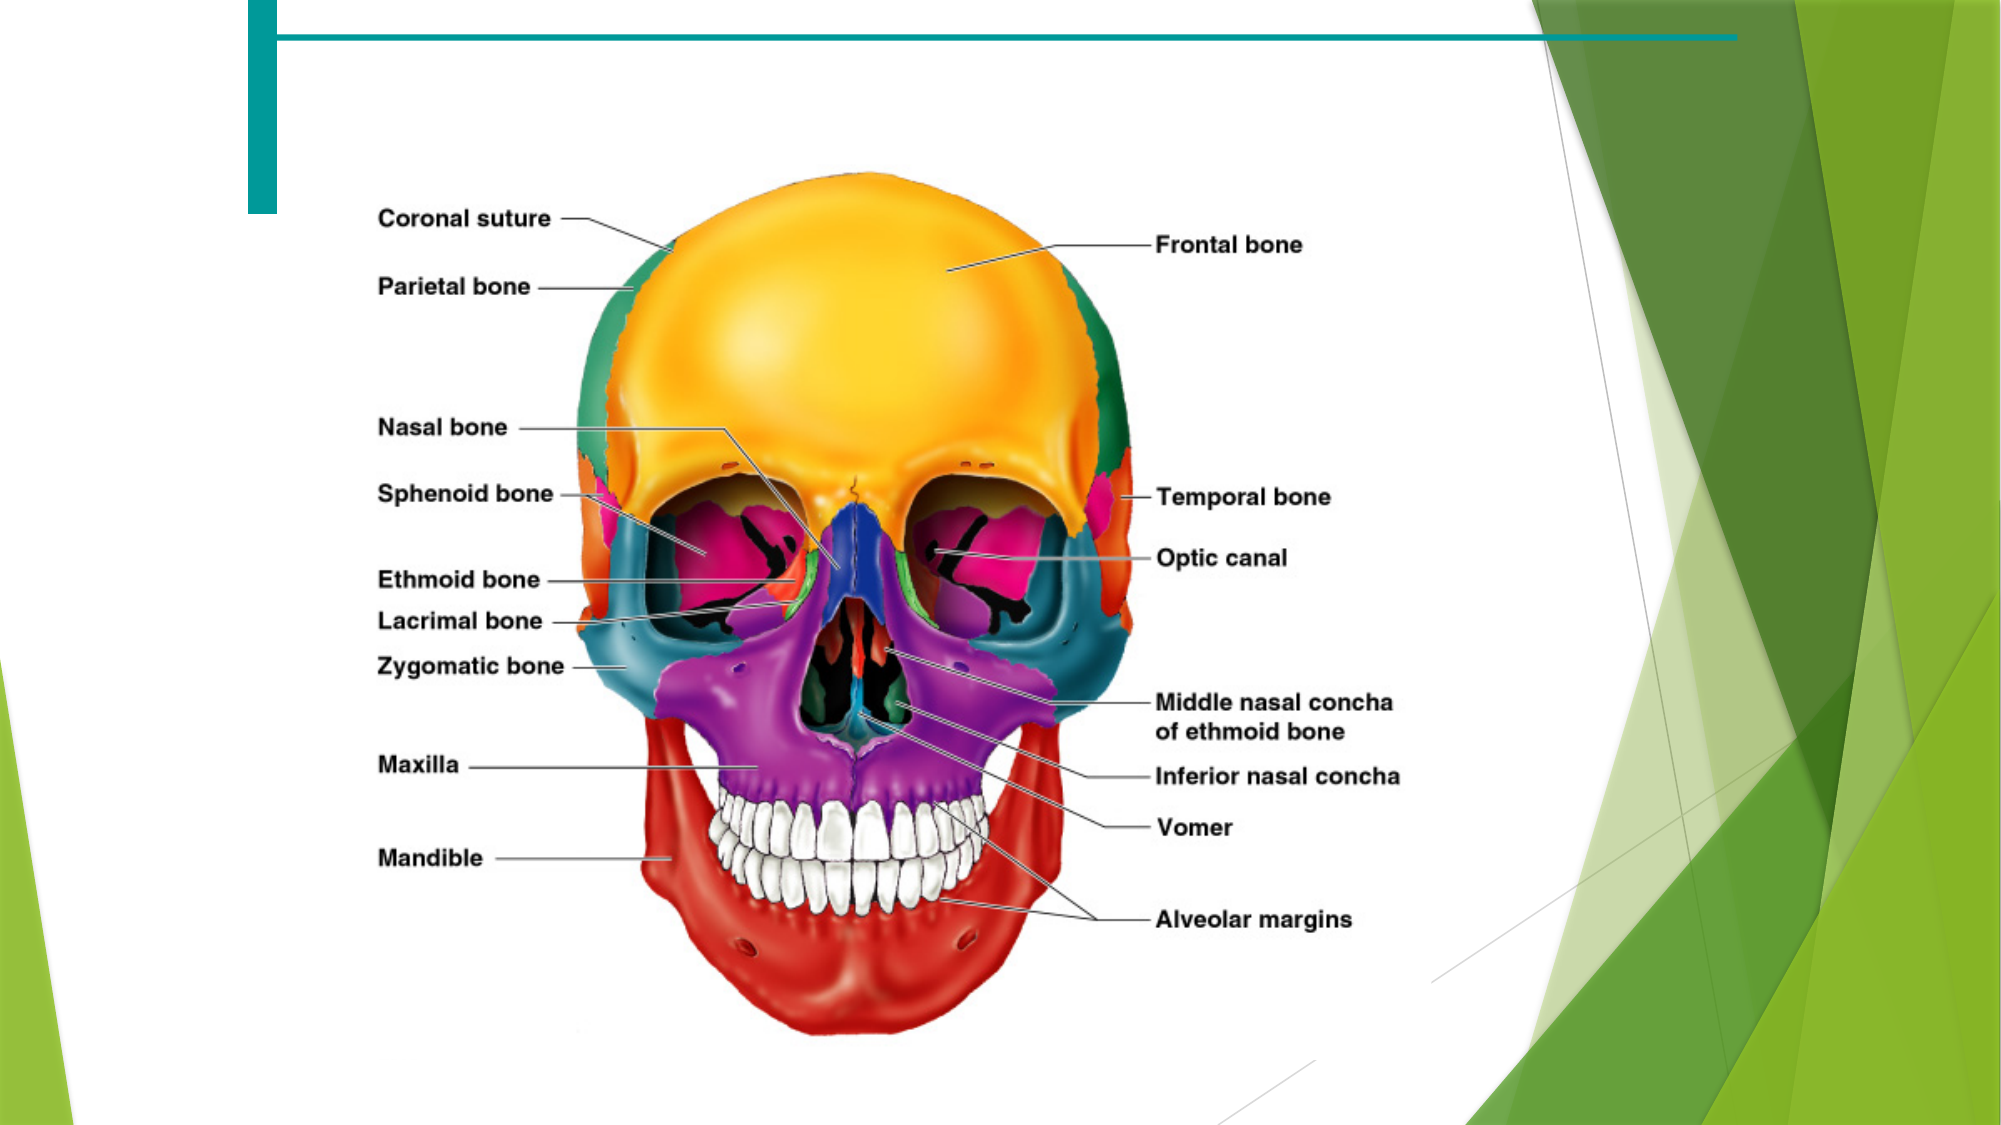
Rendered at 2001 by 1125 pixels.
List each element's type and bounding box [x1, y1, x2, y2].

picture [349, 163, 1432, 1061]
text_box [249, 0, 275, 213]
